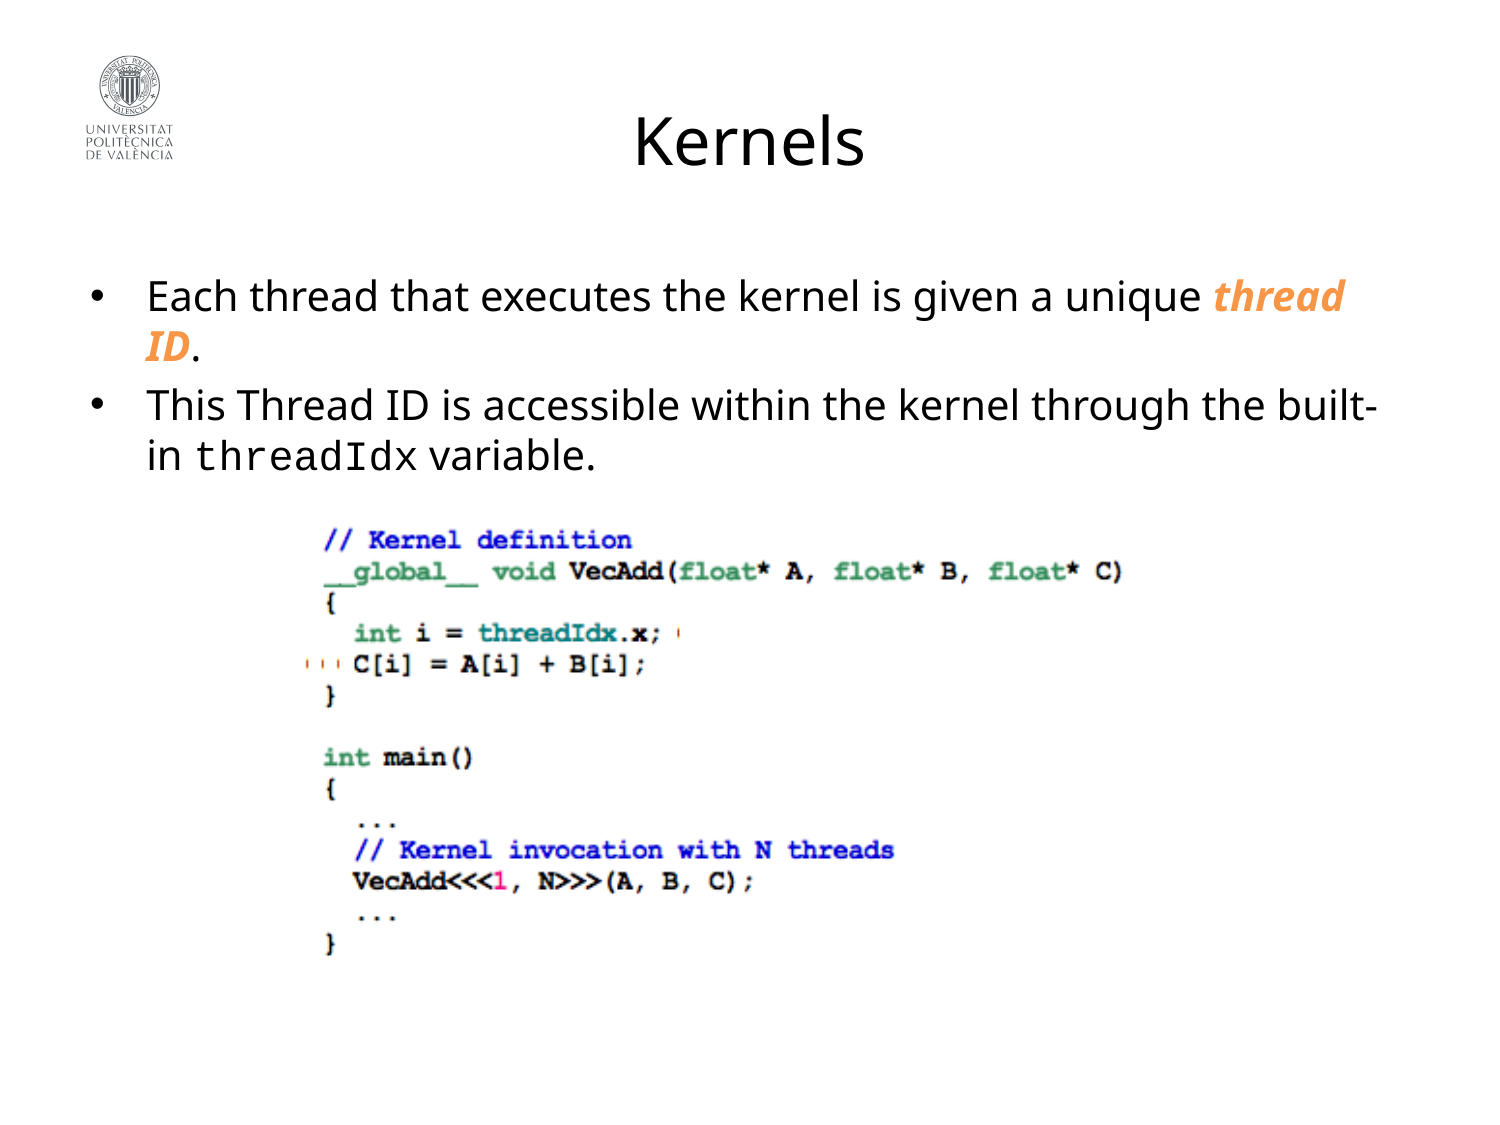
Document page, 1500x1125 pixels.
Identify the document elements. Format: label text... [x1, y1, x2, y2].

picture [298, 514, 1164, 981]
title Kernels [75, 45, 1425, 233]
list Each thread that executes the kernel is given a unique thread ID. This Thread ID is accessible within the kernel through the built-in threadIdx variable. [75, 262, 1425, 1005]
